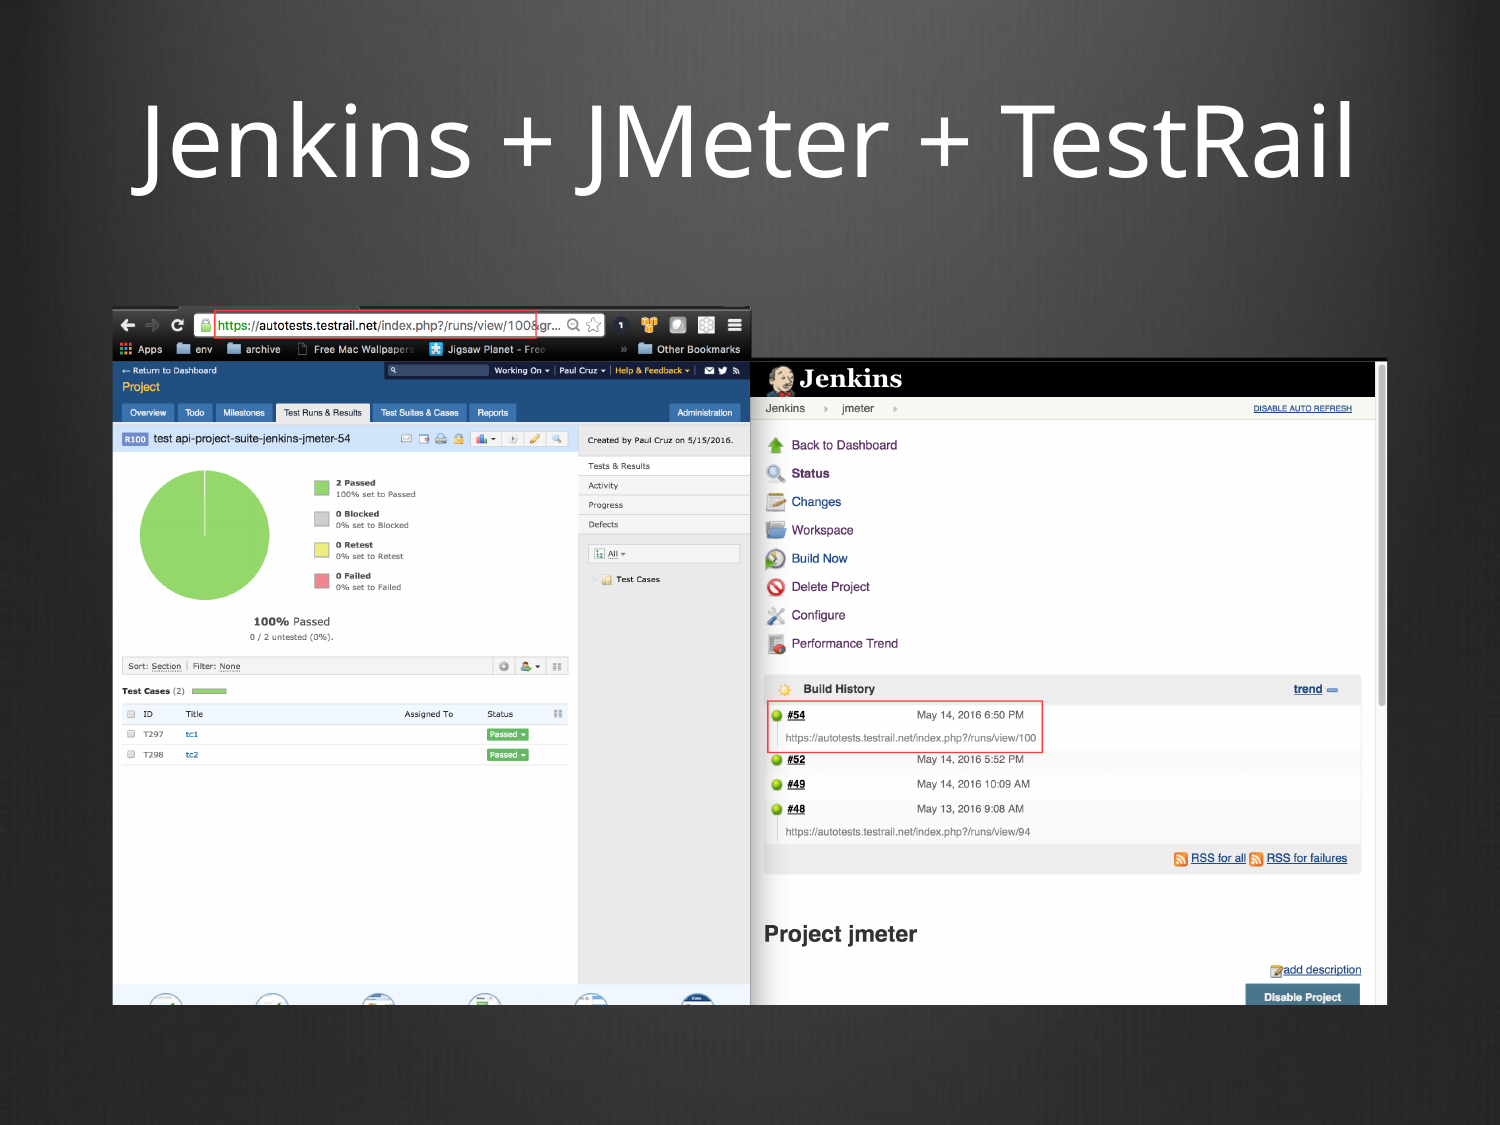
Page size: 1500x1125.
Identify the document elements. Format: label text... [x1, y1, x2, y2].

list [112, 306, 1388, 1005]
title Jenkins + JMeter + TestRail [112, 19, 1388, 255]
